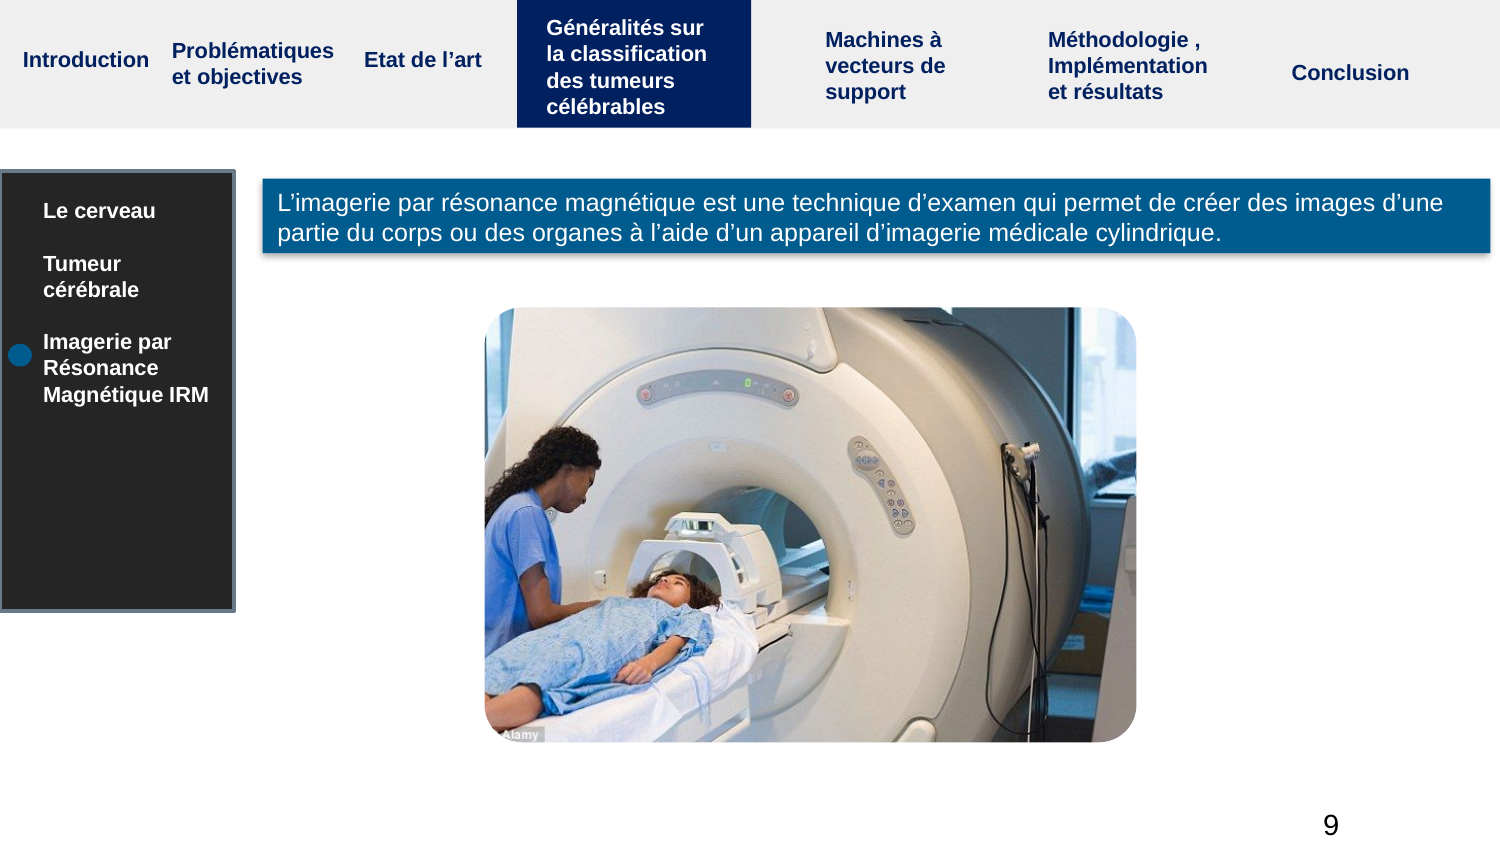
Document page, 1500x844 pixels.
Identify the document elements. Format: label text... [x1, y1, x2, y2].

slide_number 9 [1162, 798, 1500, 844]
text_box L’imagerie par résonance magnétique est une technique d’examen qui permet de créer des images d’une partie du corps ou des organes à l’aide d’un appareil d’imagerie médicale cylindrique. [262, 178, 1491, 254]
text_box [753, 0, 1500, 130]
text_box Le cerveau Tumeur cérébrale Imagerie par Résonance Magnétique IRM [28, 189, 235, 441]
text_box [515, 0, 753, 130]
text_box [0, 0, 515, 130]
text_box [5, 341, 34, 369]
picture [484, 307, 1137, 743]
text_box Conclusion [1276, 51, 1500, 93]
text_box [0, 169, 236, 613]
text_box Machines à vecteurs de support [810, 18, 998, 112]
text_box Méthodologie , Implémentation et résultats [1033, 18, 1248, 112]
text_box Généralités sur la classification des tumeurs célébrables [531, 6, 736, 127]
text_box Problématiques et objectives [157, 28, 368, 96]
text_box Introduction [8, 38, 157, 79]
text_box Etat de l’art [349, 38, 536, 149]
